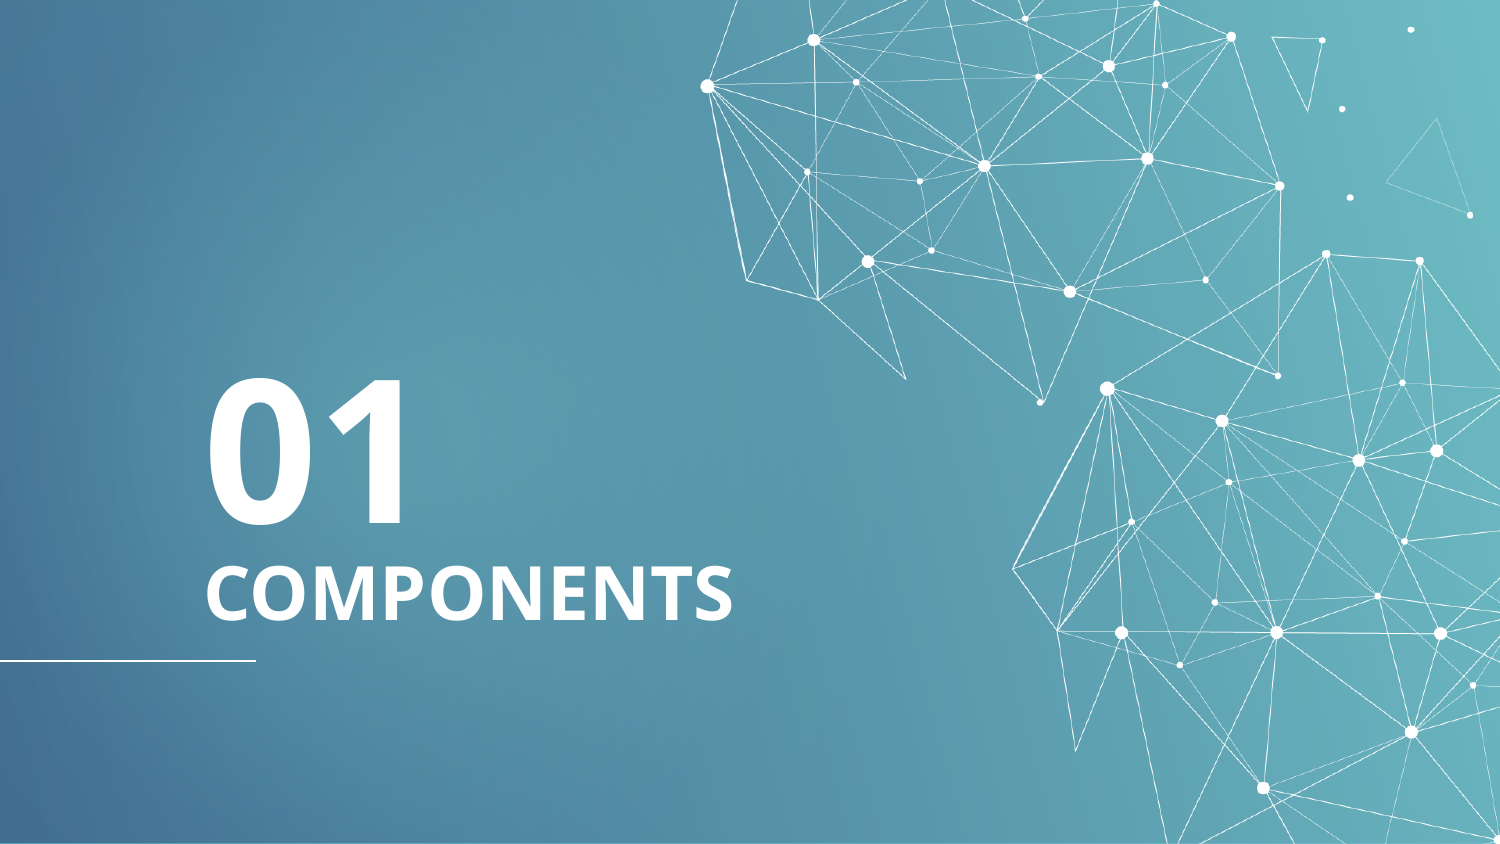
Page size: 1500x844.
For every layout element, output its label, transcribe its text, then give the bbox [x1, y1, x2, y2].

picture [0, 0, 1500, 844]
title 01 [188, 381, 678, 505]
title COMPONENTS [188, 506, 1010, 674]
